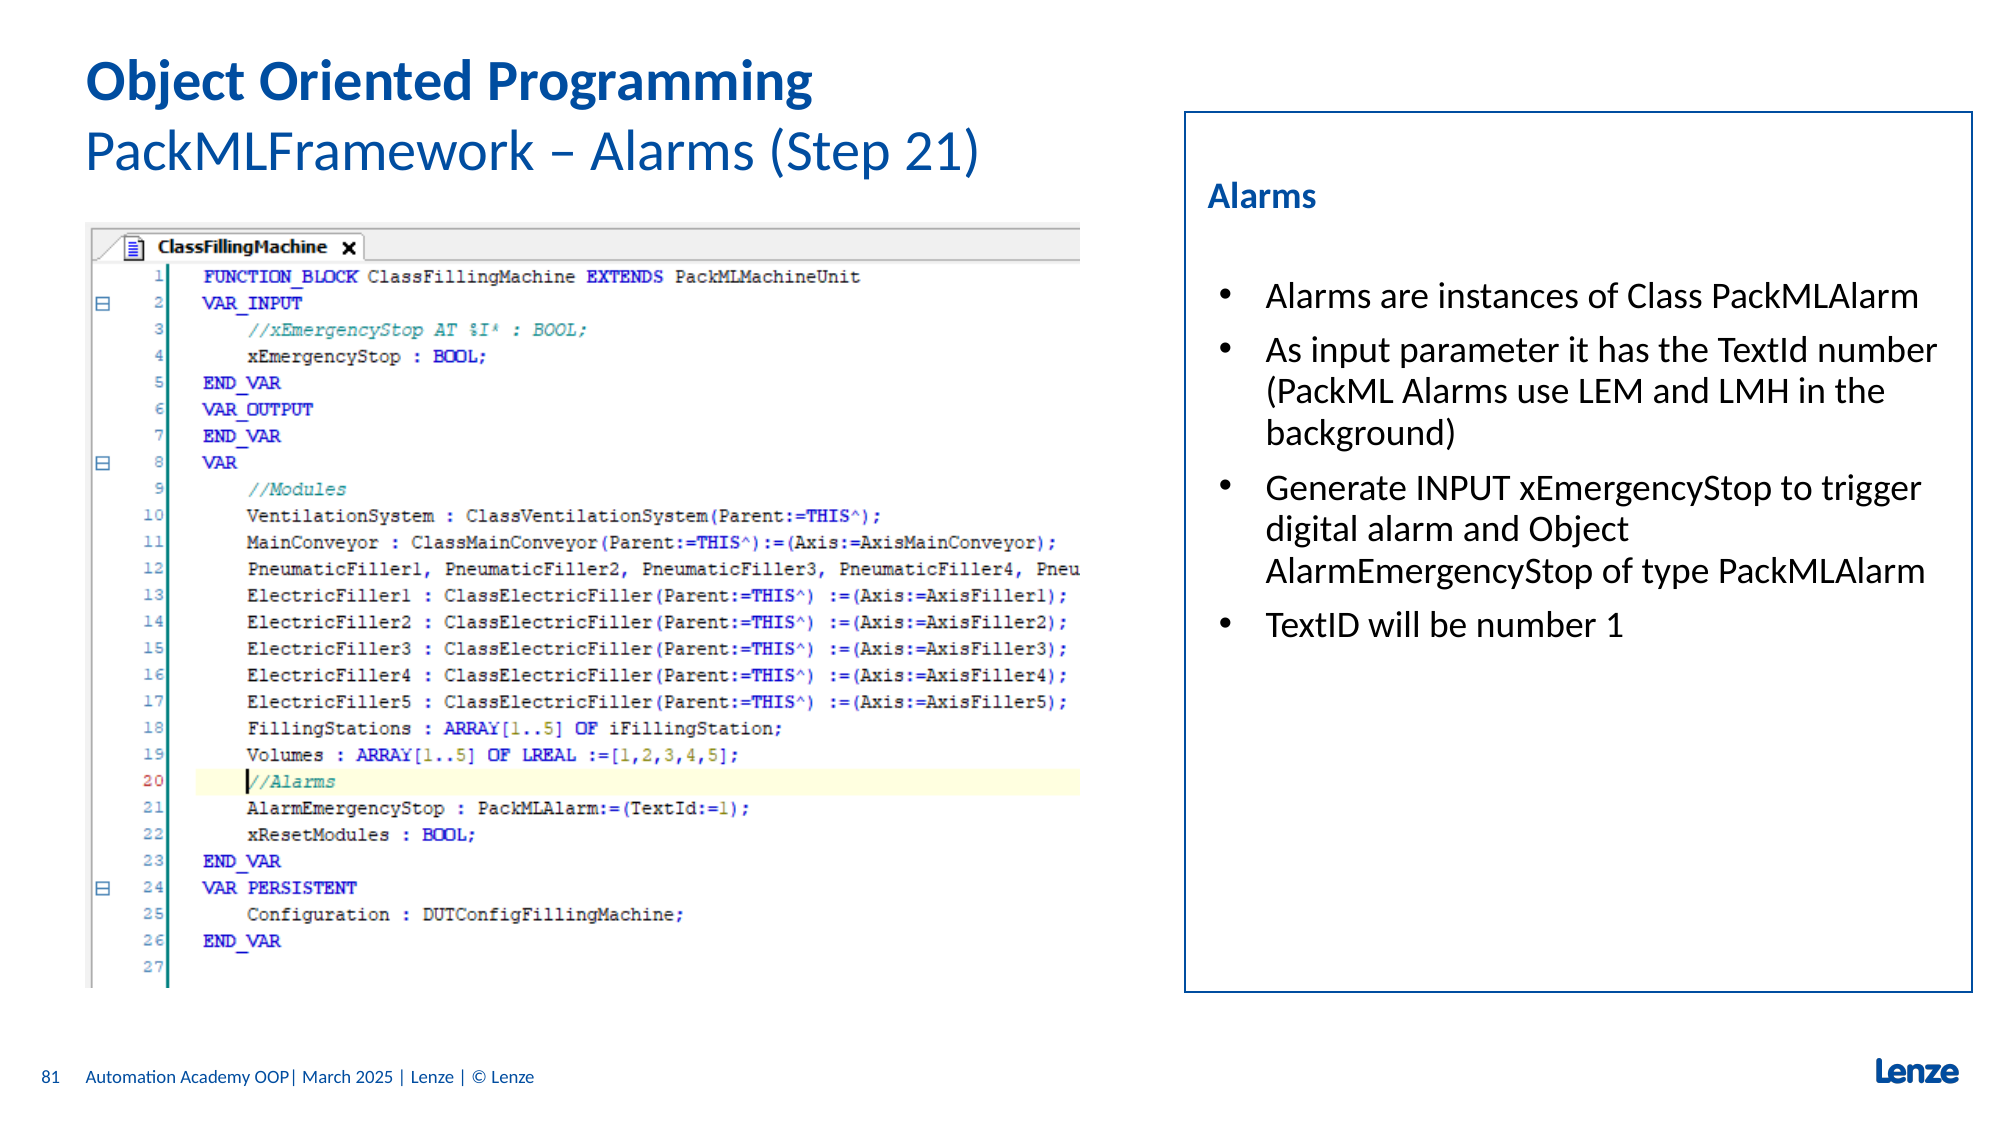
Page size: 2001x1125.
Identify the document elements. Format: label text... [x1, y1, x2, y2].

title PackMLFramework – Alarms (Step 21) [85, 113, 1140, 183]
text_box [1184, 112, 1973, 992]
footer Automation Academy OOP| March 2025 | Lenze | © Lenze [85, 1027, 834, 1088]
picture [1851, 1033, 1984, 1108]
picture [85, 222, 1080, 988]
list Object Oriented Programming [84, 34, 1249, 113]
slide_number 81 [0, 1027, 61, 1088]
